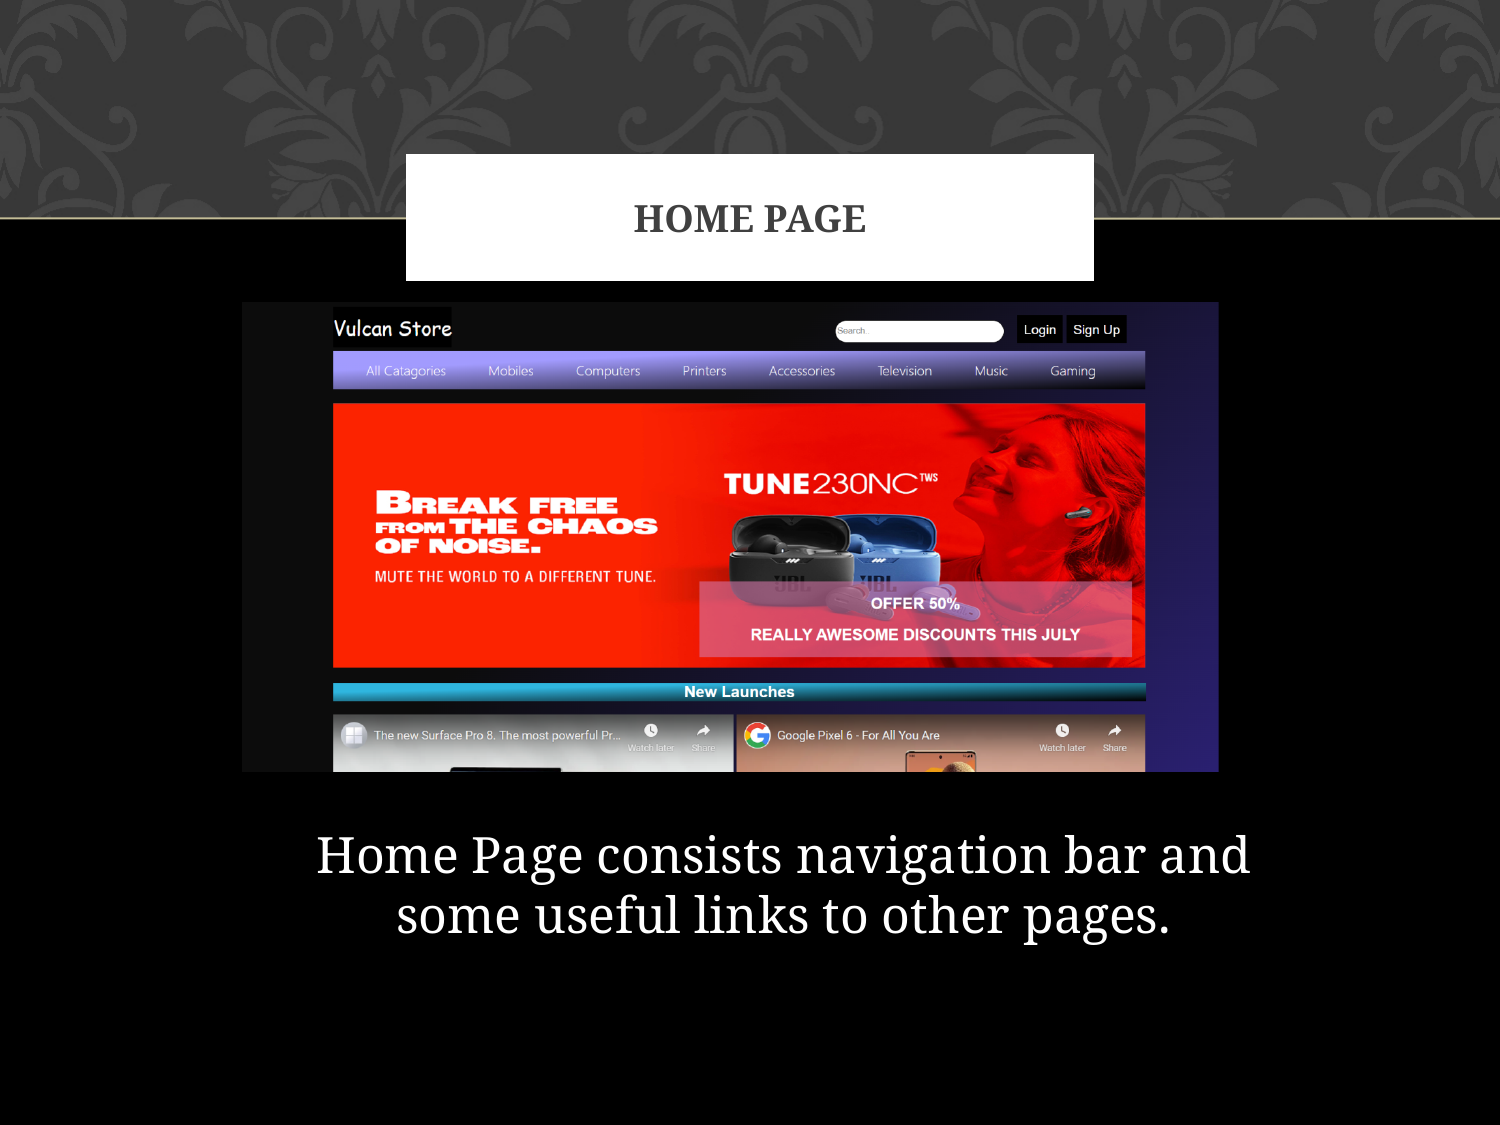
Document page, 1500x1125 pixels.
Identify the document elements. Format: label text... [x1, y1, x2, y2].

title Home Page [406, 154, 1094, 281]
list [241, 302, 1220, 772]
list Home Page consists navigation bar and some useful links to other pages. [289, 798, 1279, 976]
